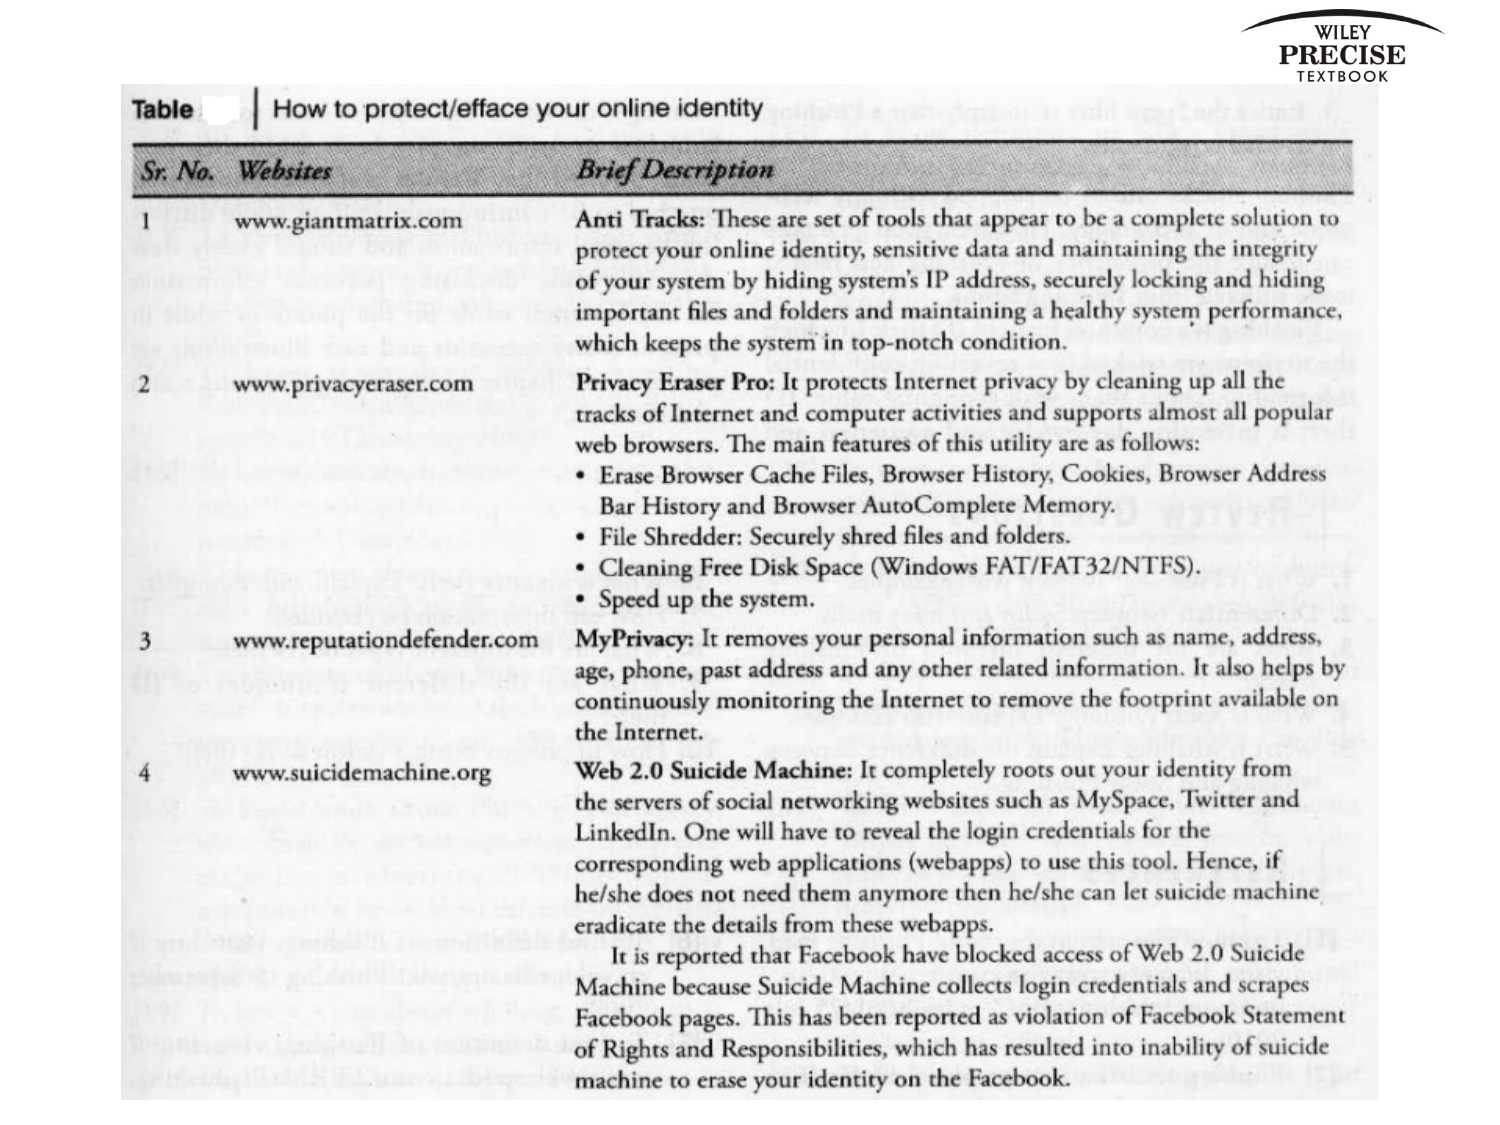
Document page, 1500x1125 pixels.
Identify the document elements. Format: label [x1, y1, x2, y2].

picture [121, 84, 1379, 1100]
picture [1240, 8, 1445, 82]
